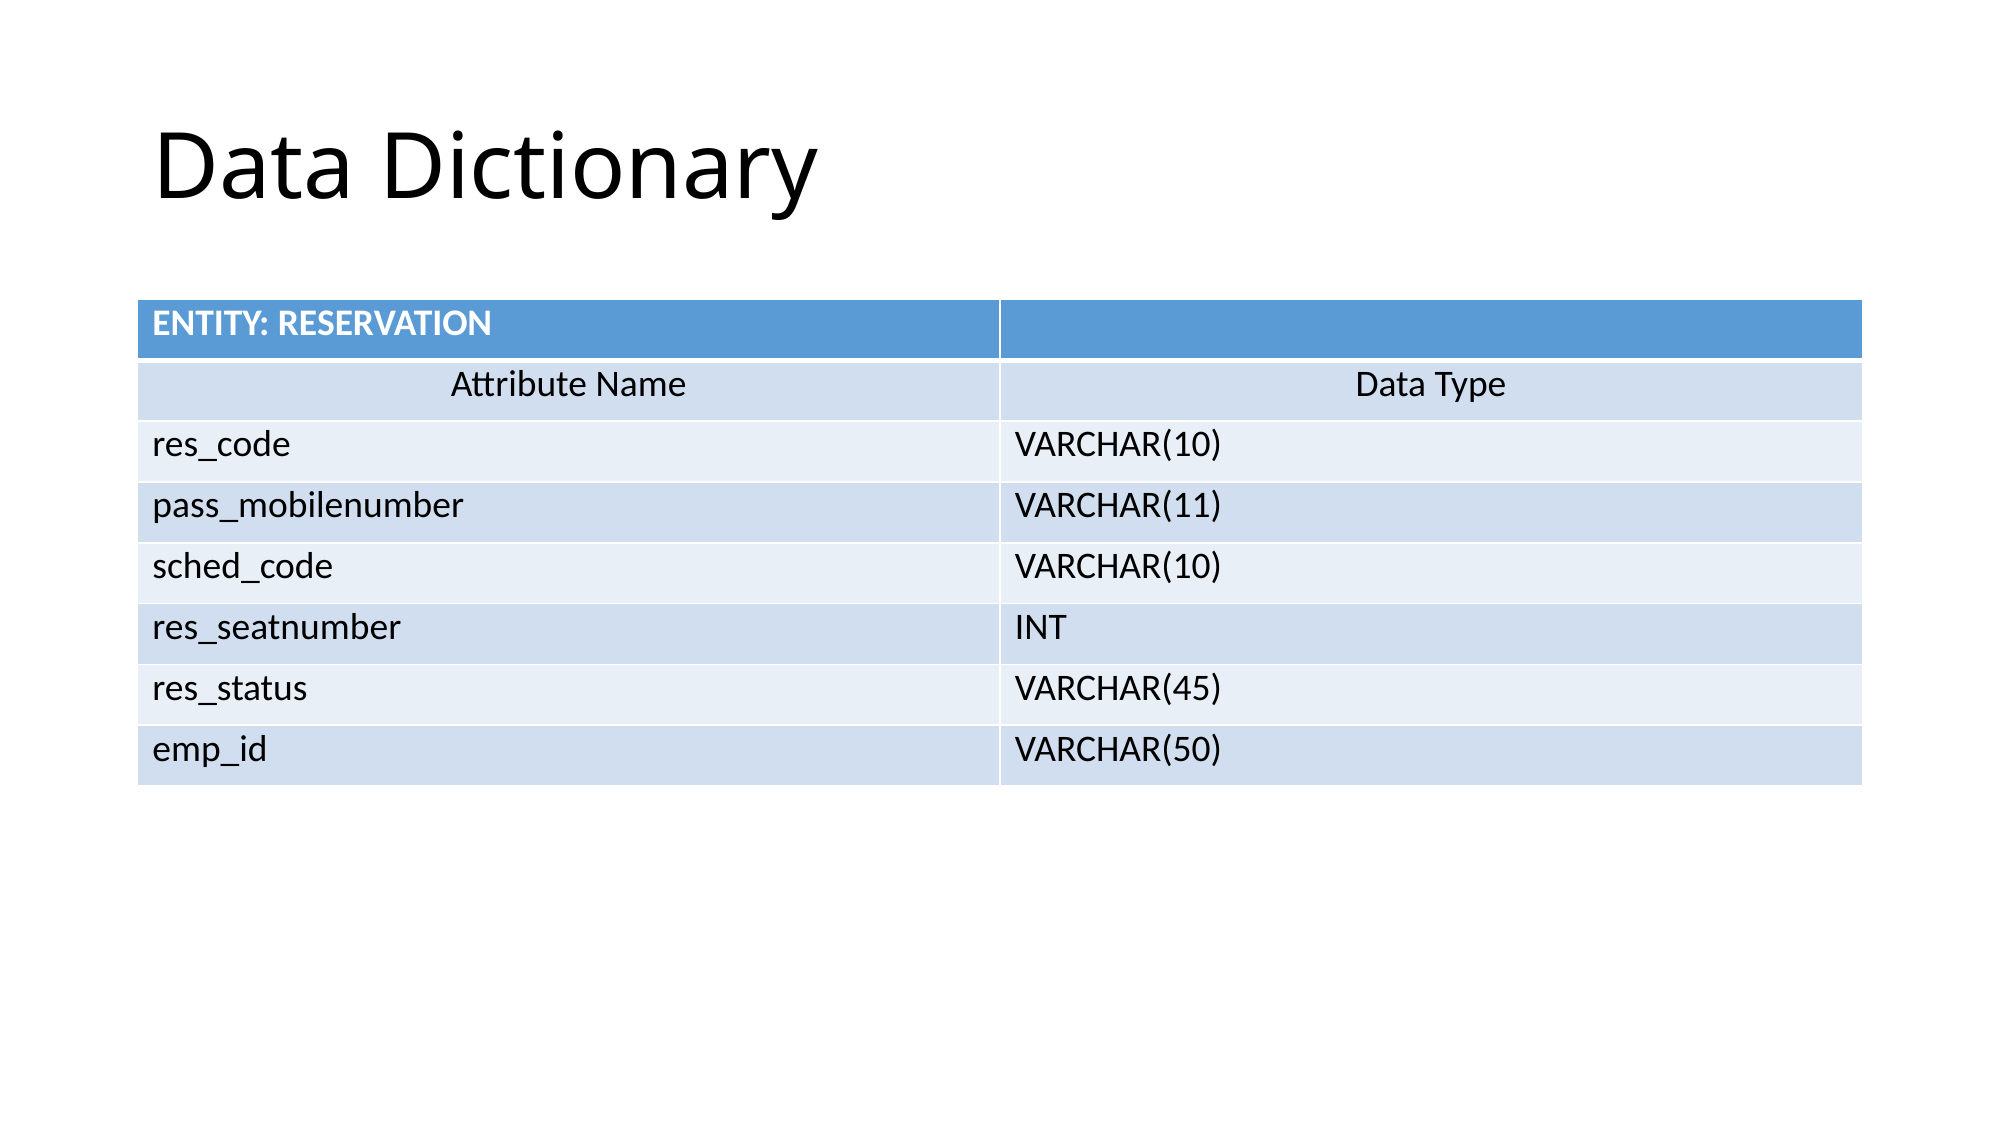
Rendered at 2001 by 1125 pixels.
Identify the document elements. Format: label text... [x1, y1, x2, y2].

table_cell INT [1001, 604, 1862, 664]
table_cell emp_id [138, 726, 999, 785]
table_cell sched_code [138, 544, 999, 603]
table_cell pass_mobilenumber [138, 483, 999, 542]
table_cell VARCHAR(50) [1001, 726, 1862, 785]
table_cell Attribute Name [138, 363, 999, 420]
table_header ENTITY: RESERVATION [138, 300, 999, 358]
table_cell VARCHAR(45) [1001, 665, 1862, 724]
table_cell res_code [138, 422, 999, 481]
table_cell VARCHAR(11) [1001, 483, 1862, 542]
table_cell VARCHAR(10) [1001, 422, 1862, 481]
table_cell Data Type [1001, 363, 1862, 420]
table_cell VARCHAR(10) [1001, 544, 1862, 603]
table_header [1001, 300, 1862, 358]
table_cell res_seatnumber [138, 604, 999, 664]
table_cell res_status [138, 665, 999, 724]
title Data Dictionary [137, 59, 1863, 278]
